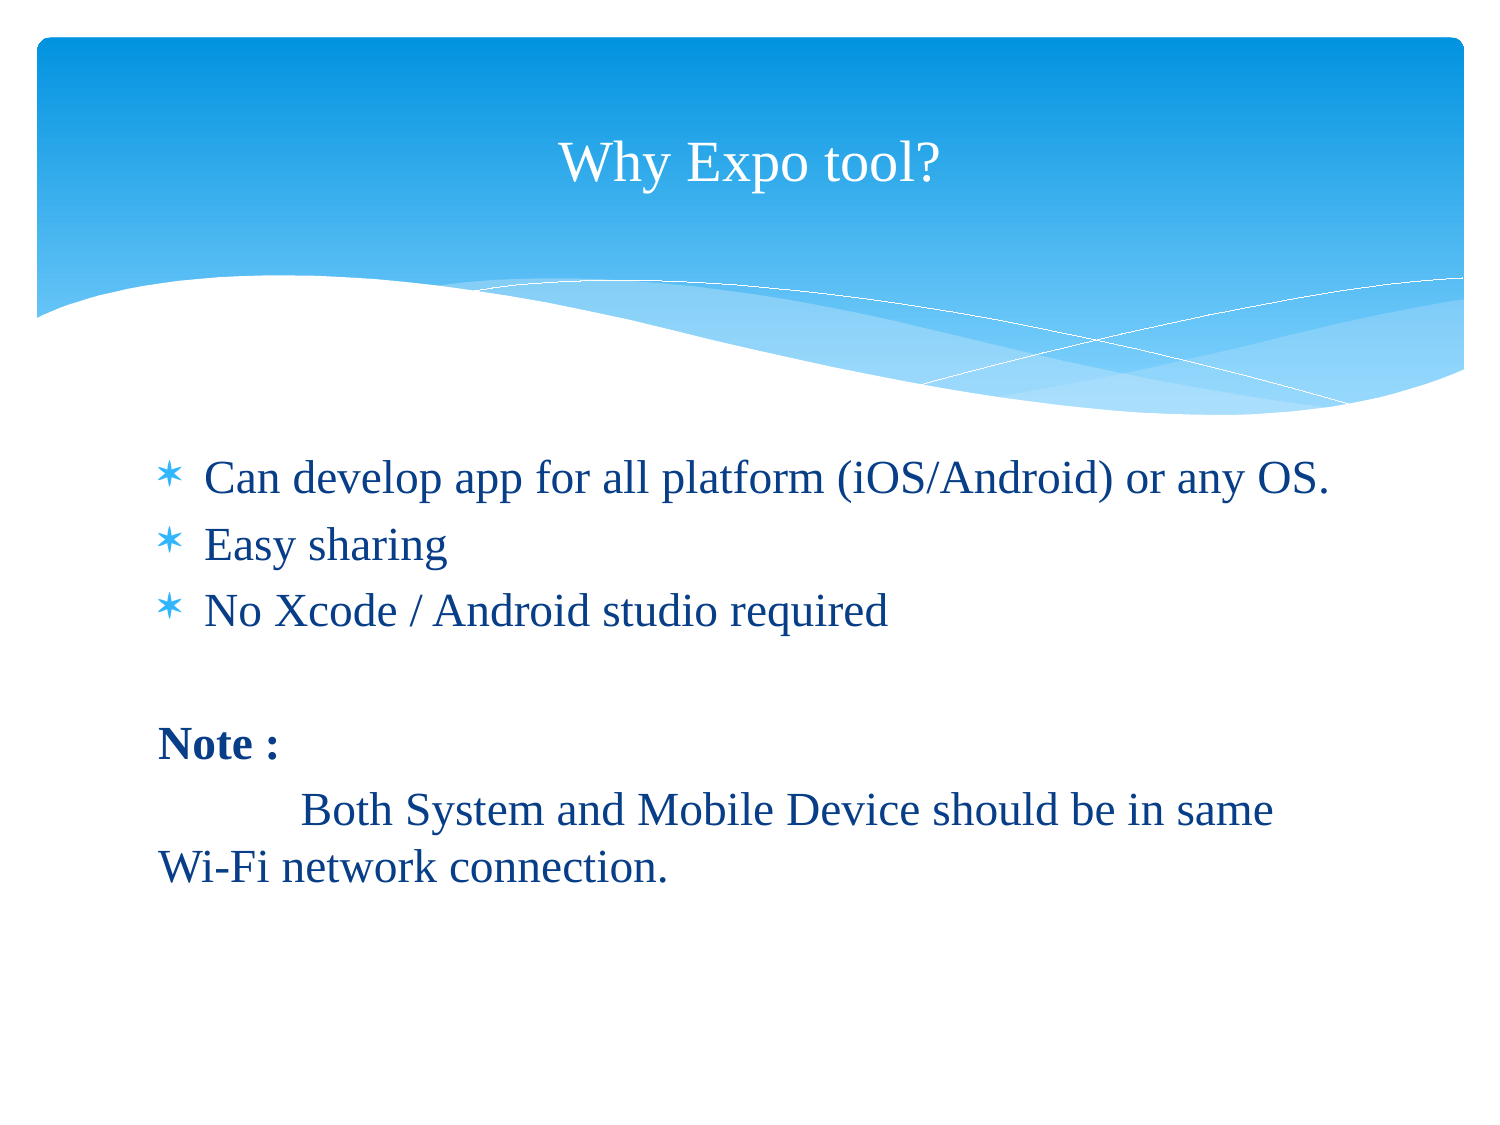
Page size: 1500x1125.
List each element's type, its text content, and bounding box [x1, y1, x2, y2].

title Why Expo tool? [75, 55, 1425, 261]
list Can develop app for all platform (iOS/Android) or any OS. Easy sharing No Xcode / Android studio required Note : Both System and Mobile Device should be in same Wi-Fi network connection. [143, 438, 1359, 1005]
